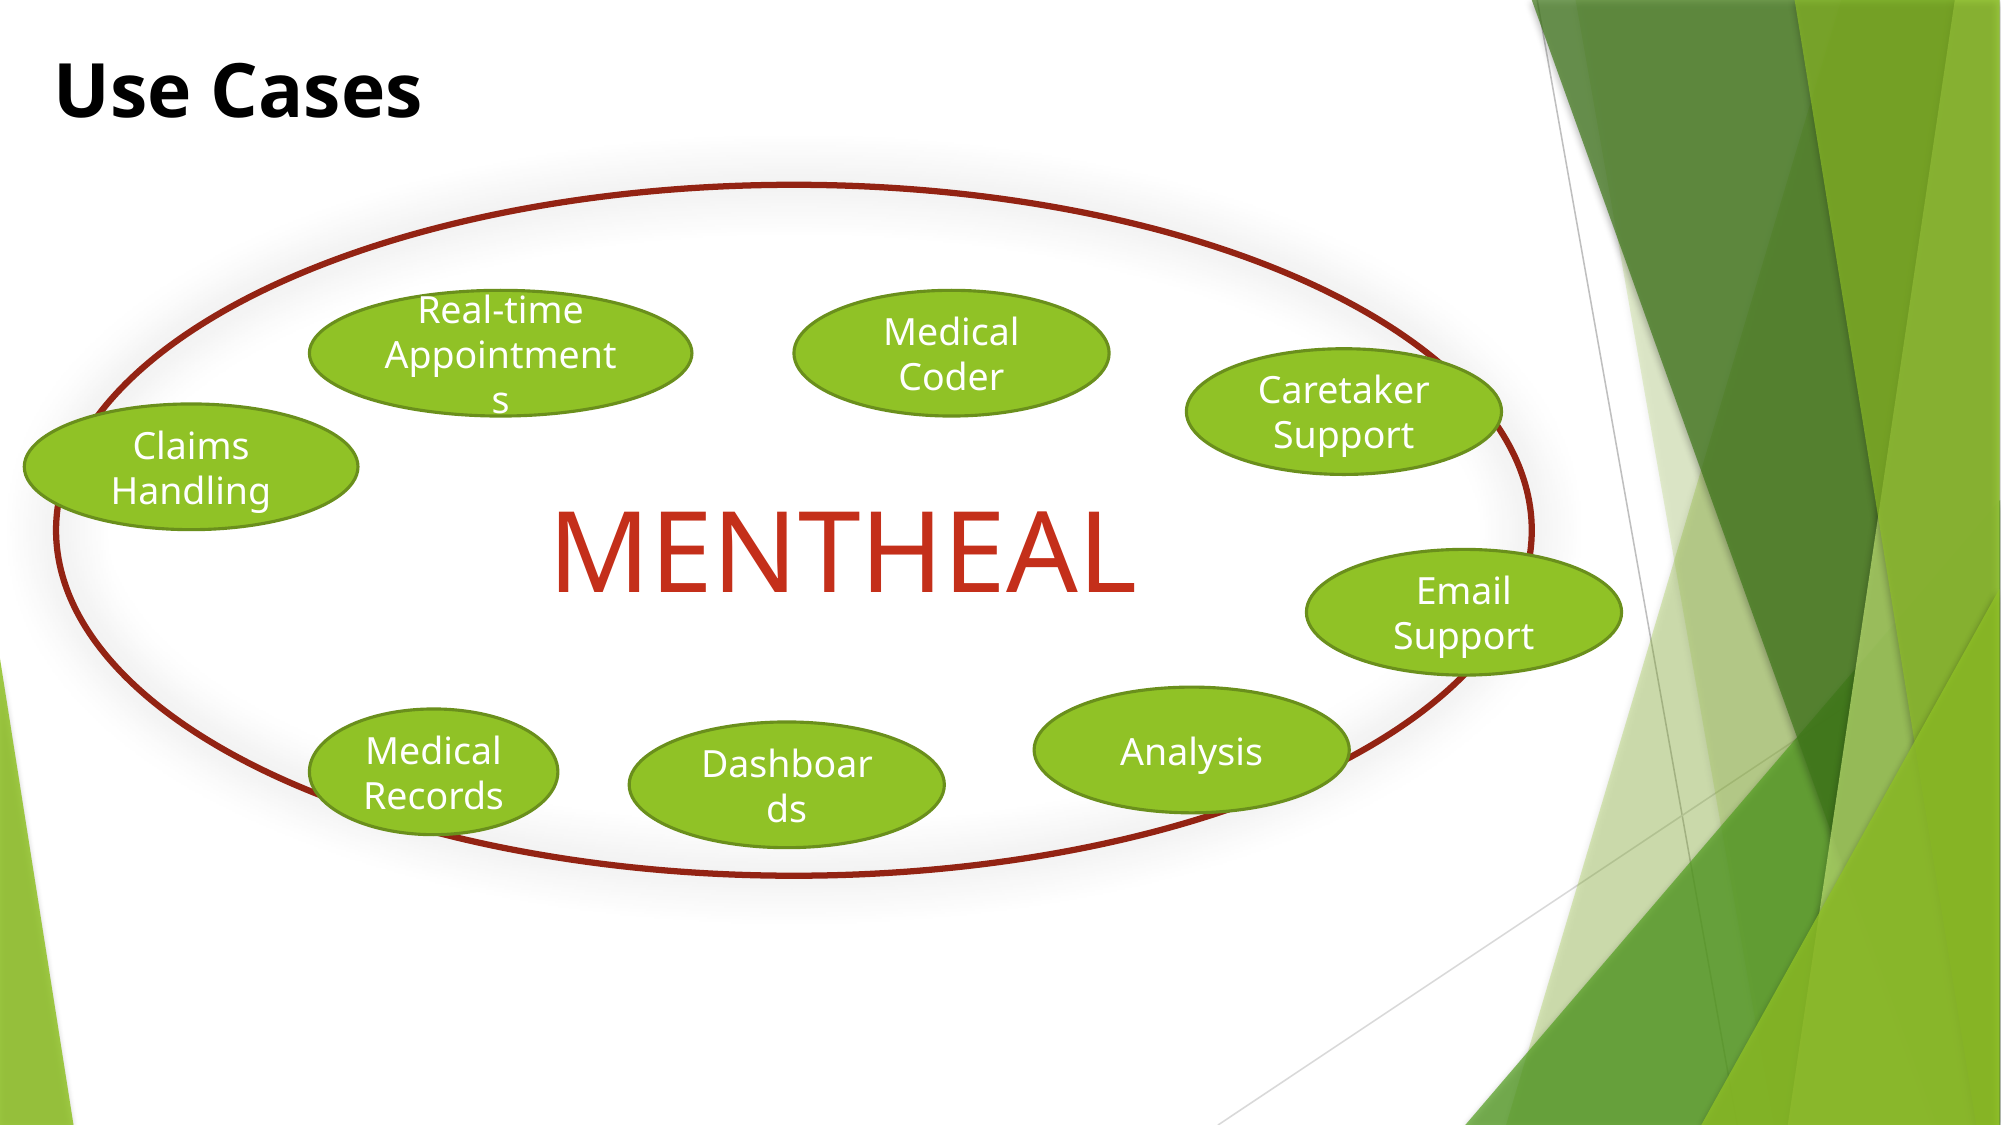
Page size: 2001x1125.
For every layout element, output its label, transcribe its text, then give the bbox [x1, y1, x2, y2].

text_box Medical Coder [792, 288, 1111, 418]
text_box Caretaker Support [1184, 347, 1504, 477]
text_box Claims Handling [22, 402, 360, 532]
text_box Email Support [1304, 547, 1624, 677]
text_box Analysis [1032, 685, 1351, 815]
text_box MENTHEAL [533, 472, 1153, 623]
text_box [54, 183, 1534, 878]
text_box Dashboards [627, 720, 946, 850]
title Use Cases [38, 34, 685, 150]
text_box Real-time Appointments [307, 288, 694, 418]
text_box Medical Records [307, 707, 560, 837]
